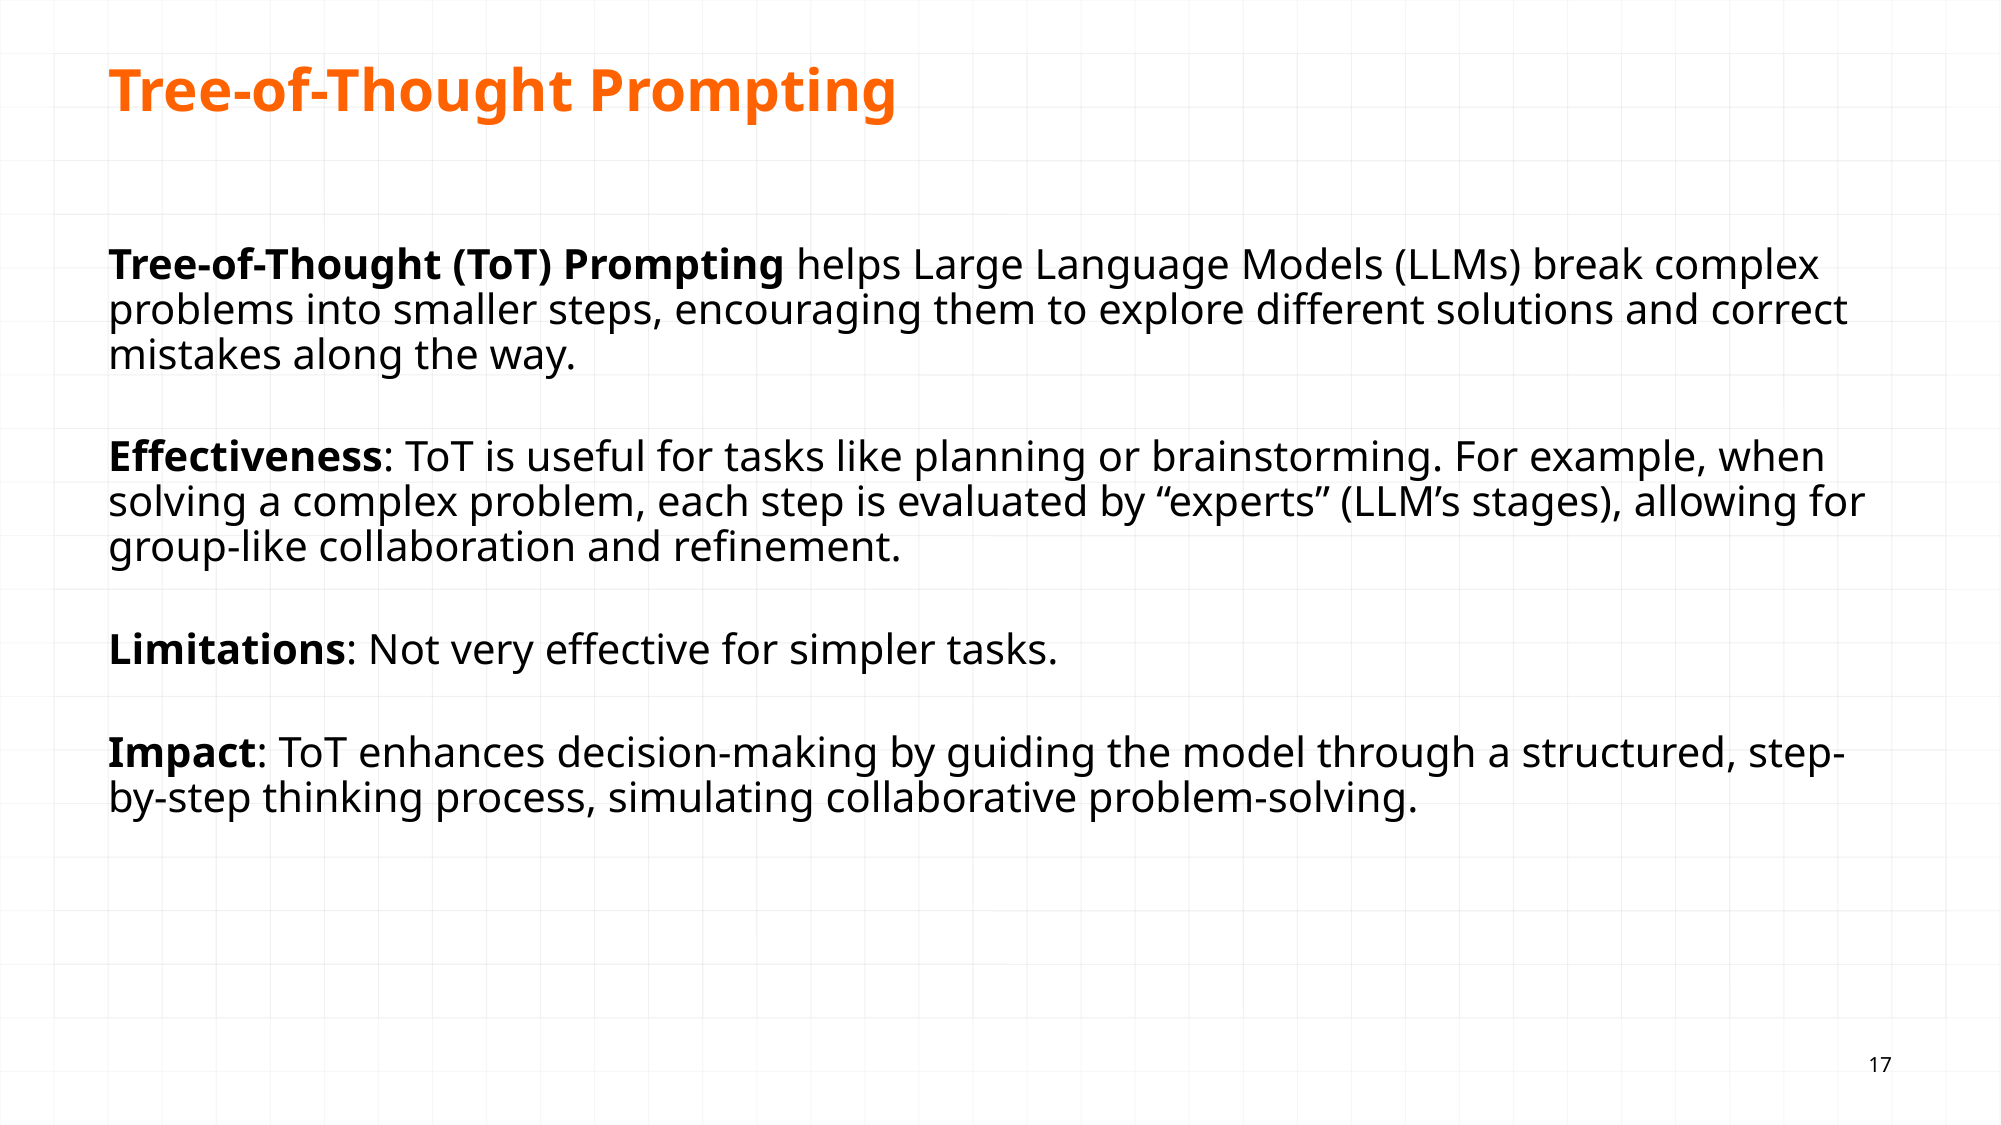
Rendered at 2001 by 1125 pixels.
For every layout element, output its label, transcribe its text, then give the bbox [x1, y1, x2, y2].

title Tree-of-Thought Prompting [108, 53, 1893, 187]
list Tree-of-Thought (ToT) Prompting helps Large Language Models (LLMs) break complex problems into smaller steps, encouraging them to explore different solutions and correct mistakes along the way. Effectiveness: ToT is useful for tasks like planning or brainstorming. For example, when solving a complex problem, each step is evaluated by “experts” (LLM’s stages), allowing for group-like collaboration and refinement. Limitations: Not very effective for simpler tasks. Impact: ToT enhances decision-making by guiding the model through a structured, step-by-step thinking process, simulating collaborative problem-solving. [108, 187, 1893, 1017]
slide_number <number> [1810, 1050, 1892, 1082]
